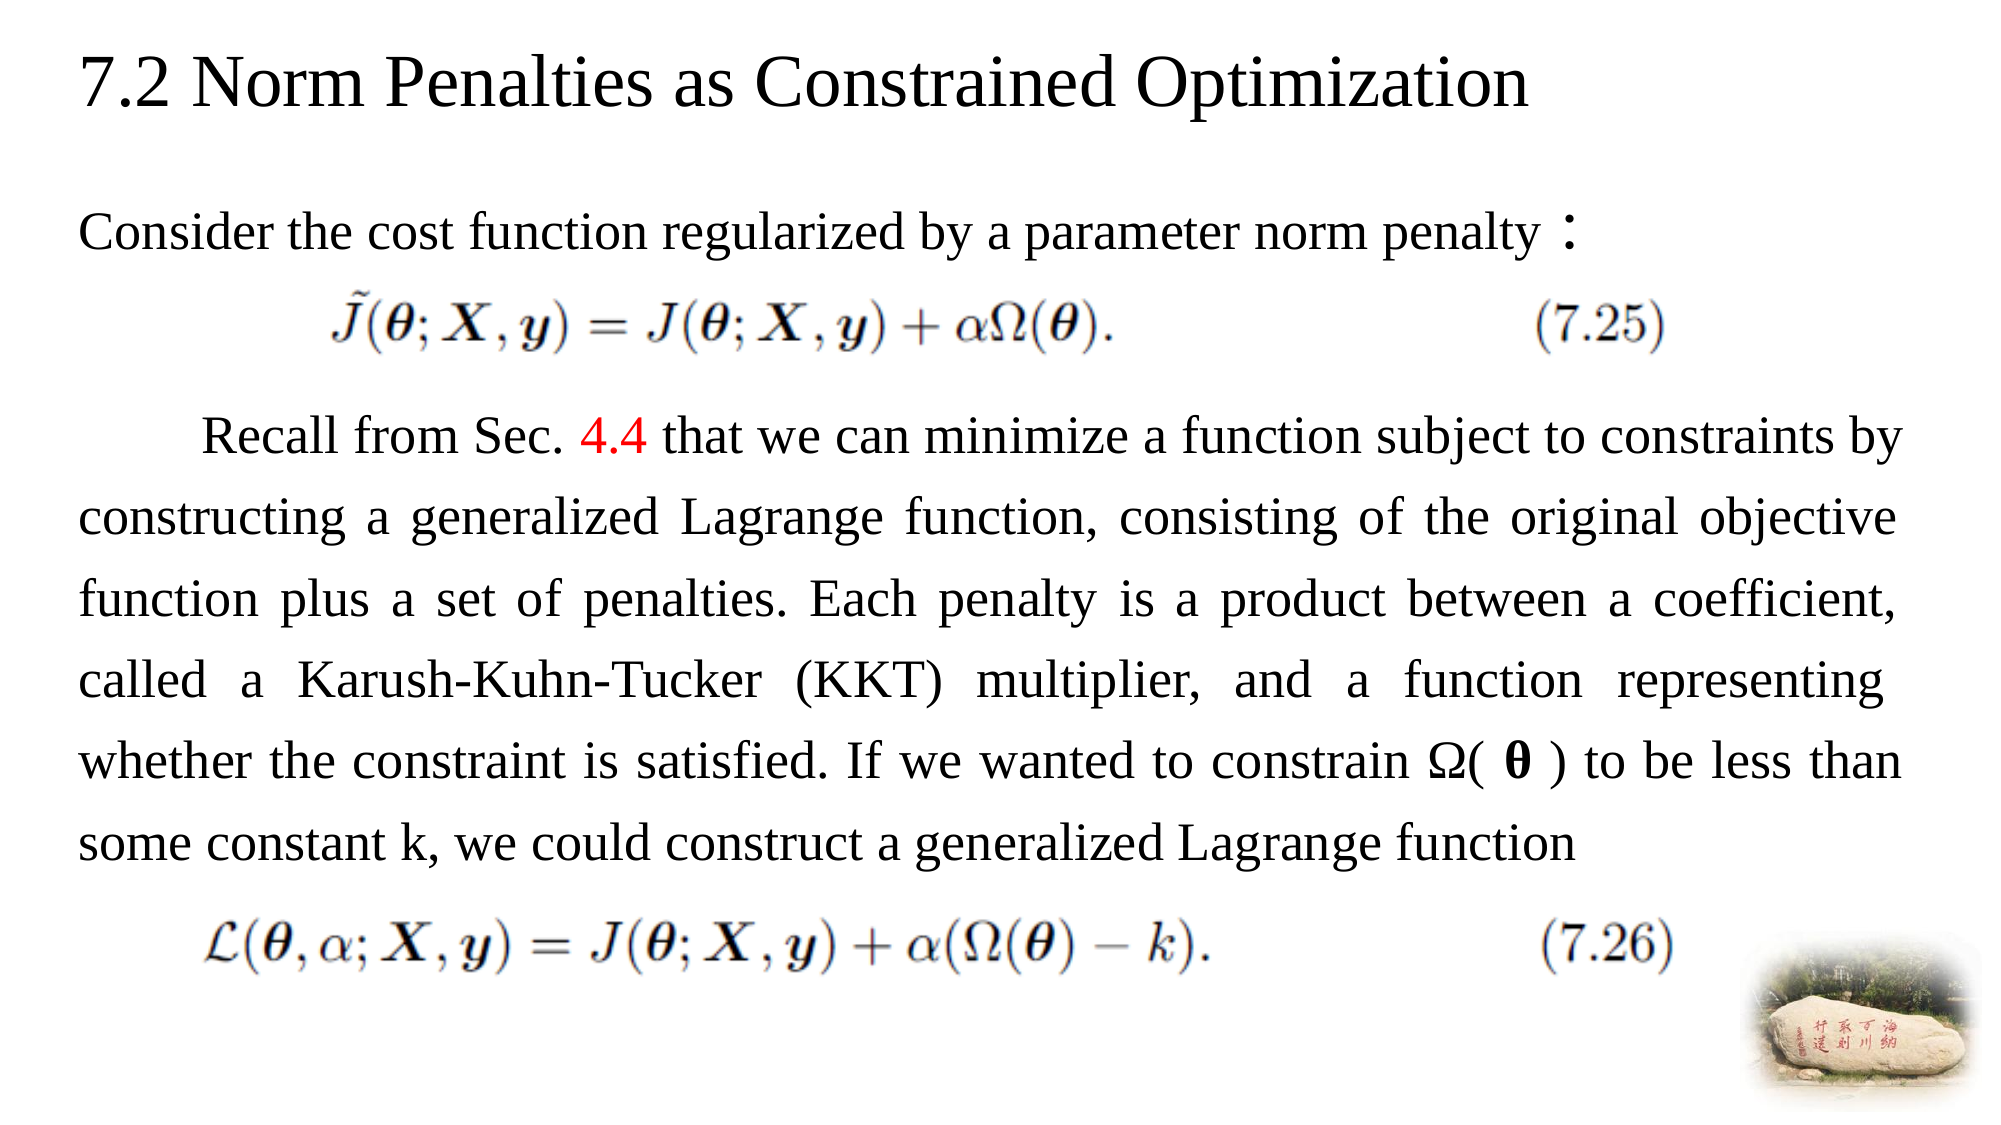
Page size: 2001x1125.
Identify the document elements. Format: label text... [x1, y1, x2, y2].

picture [1740, 927, 1985, 1112]
picture [178, 893, 1695, 1002]
picture [305, 274, 1695, 374]
list Consider the cost function regularized by a parameter norm penalty： Recall from Sec. 4.4 that we can minimize a function subject to constraints by constructing a generalized Lagrange function, consisting of the original objective function plus a set of penalties. Each penalty is a product between a coefficient, called a Karush-Kuhn-Tucker (KKT) multiplier, and a function representing whether the constraint is satisfied. If we wanted to constrain Ω( θ ) to be less than some constant k, we could construct a generalized Lagrange function [63, 171, 1936, 1014]
title 7.2 Norm Penalties as Constrained Optimization [63, 21, 1936, 142]
